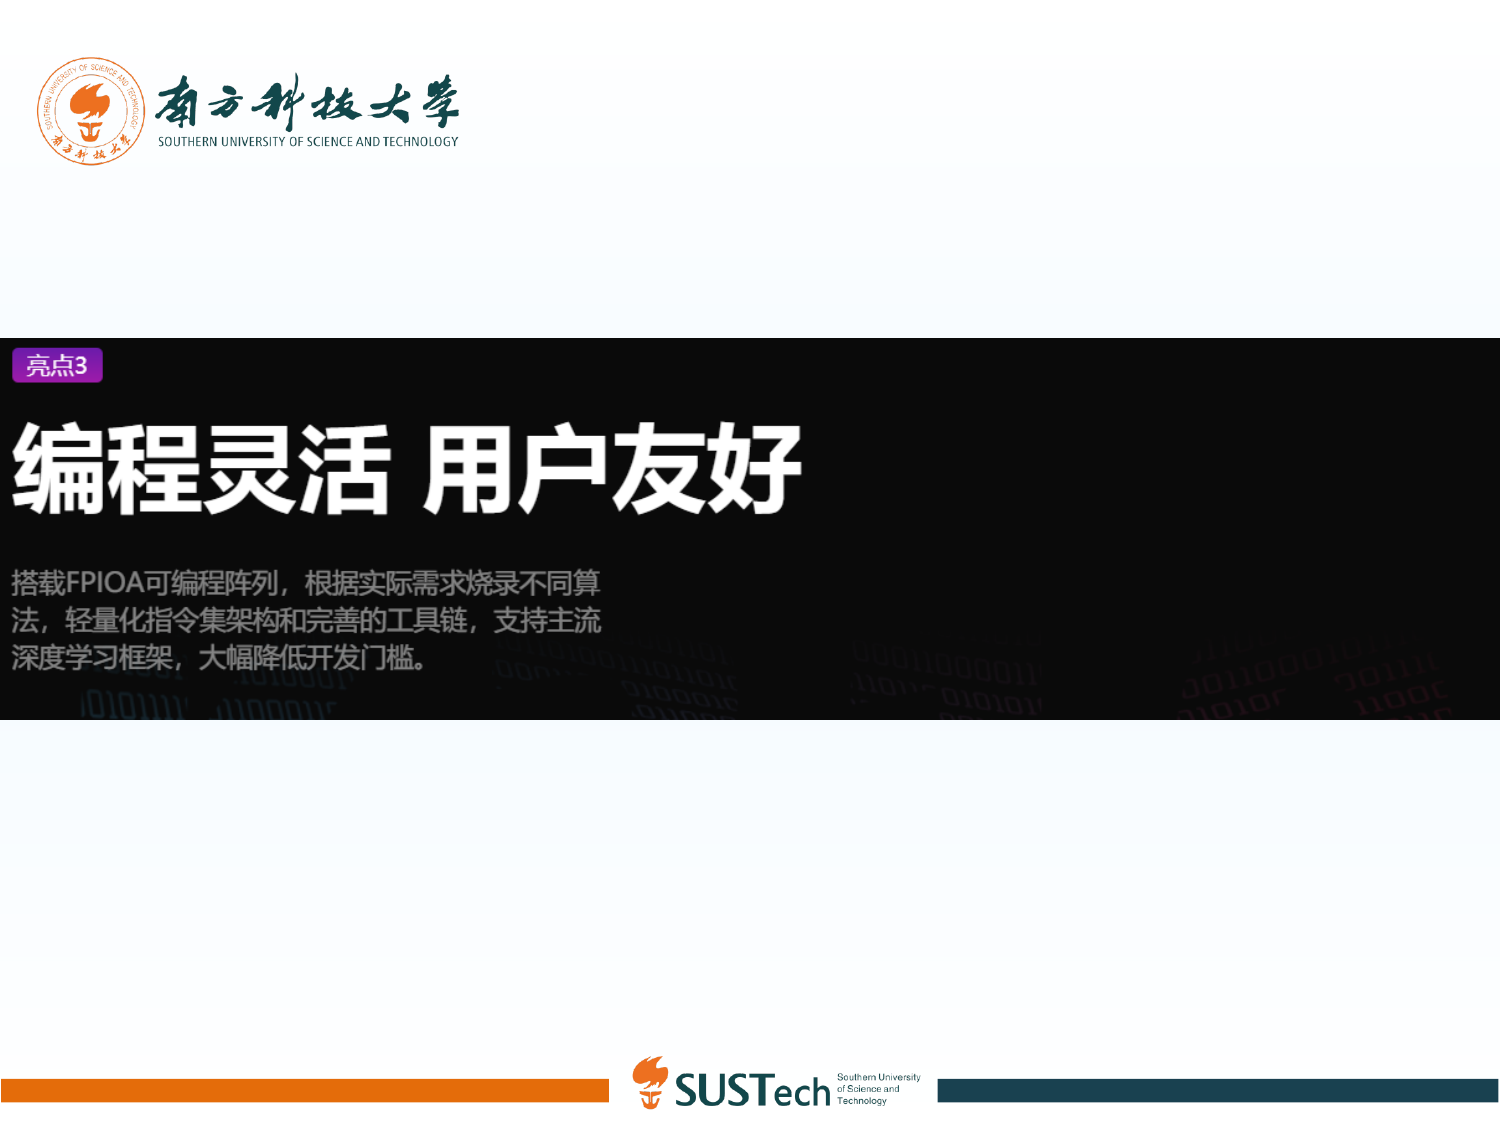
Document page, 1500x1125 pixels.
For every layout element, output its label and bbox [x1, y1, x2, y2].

picture [607, 1036, 939, 1125]
picture [2, 6, 514, 208]
picture [0, 337, 1500, 721]
